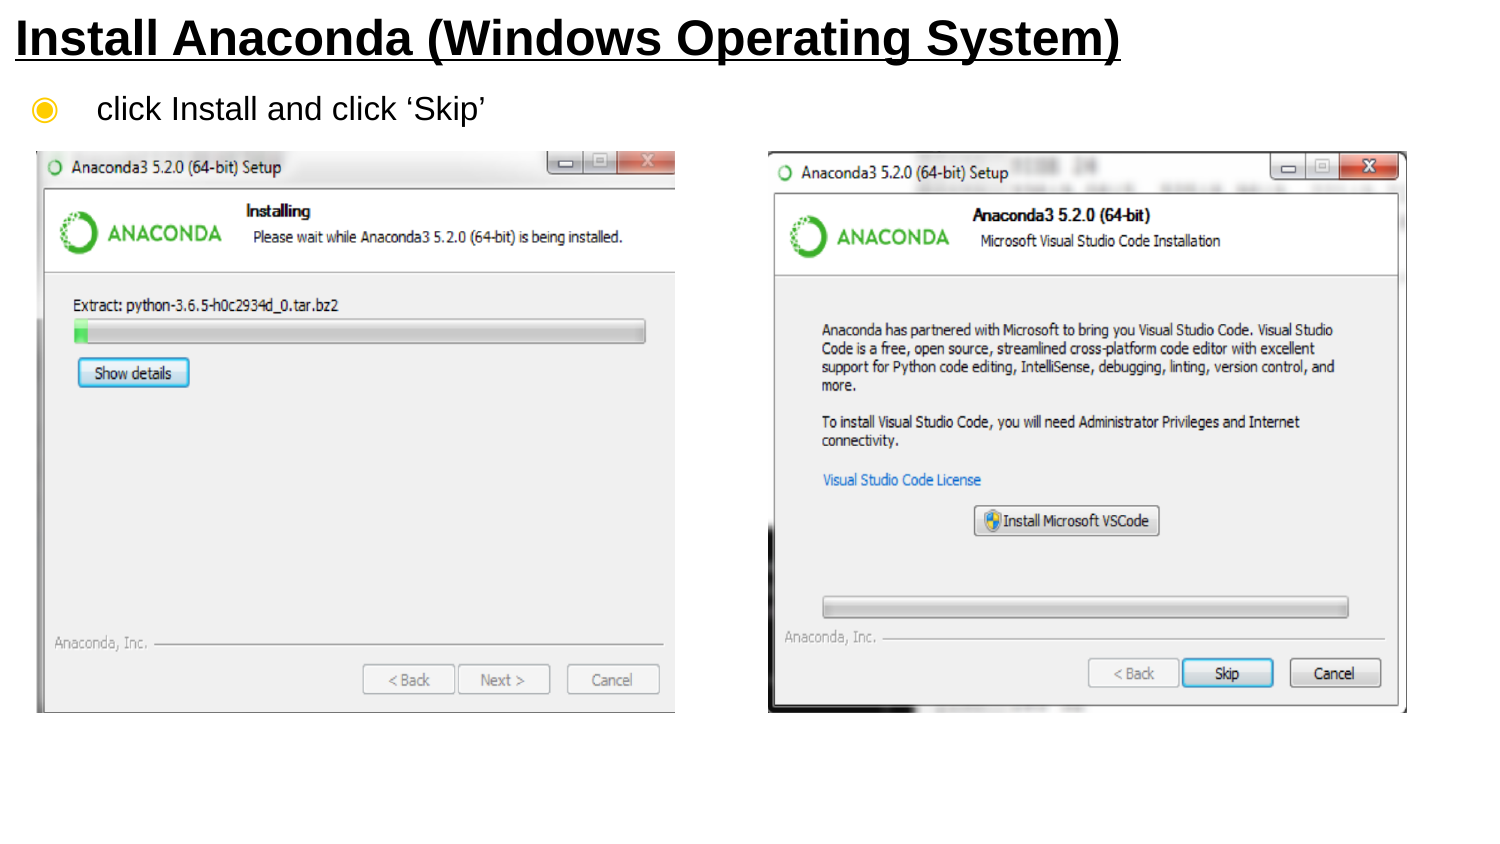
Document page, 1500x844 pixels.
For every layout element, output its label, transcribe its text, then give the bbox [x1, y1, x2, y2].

title Install Anaconda (Windows Operating System) [0, 0, 1435, 72]
picture [35, 151, 675, 713]
picture [768, 151, 1407, 713]
text_box click Install and click ‘Skip’ [15, 71, 1473, 820]
